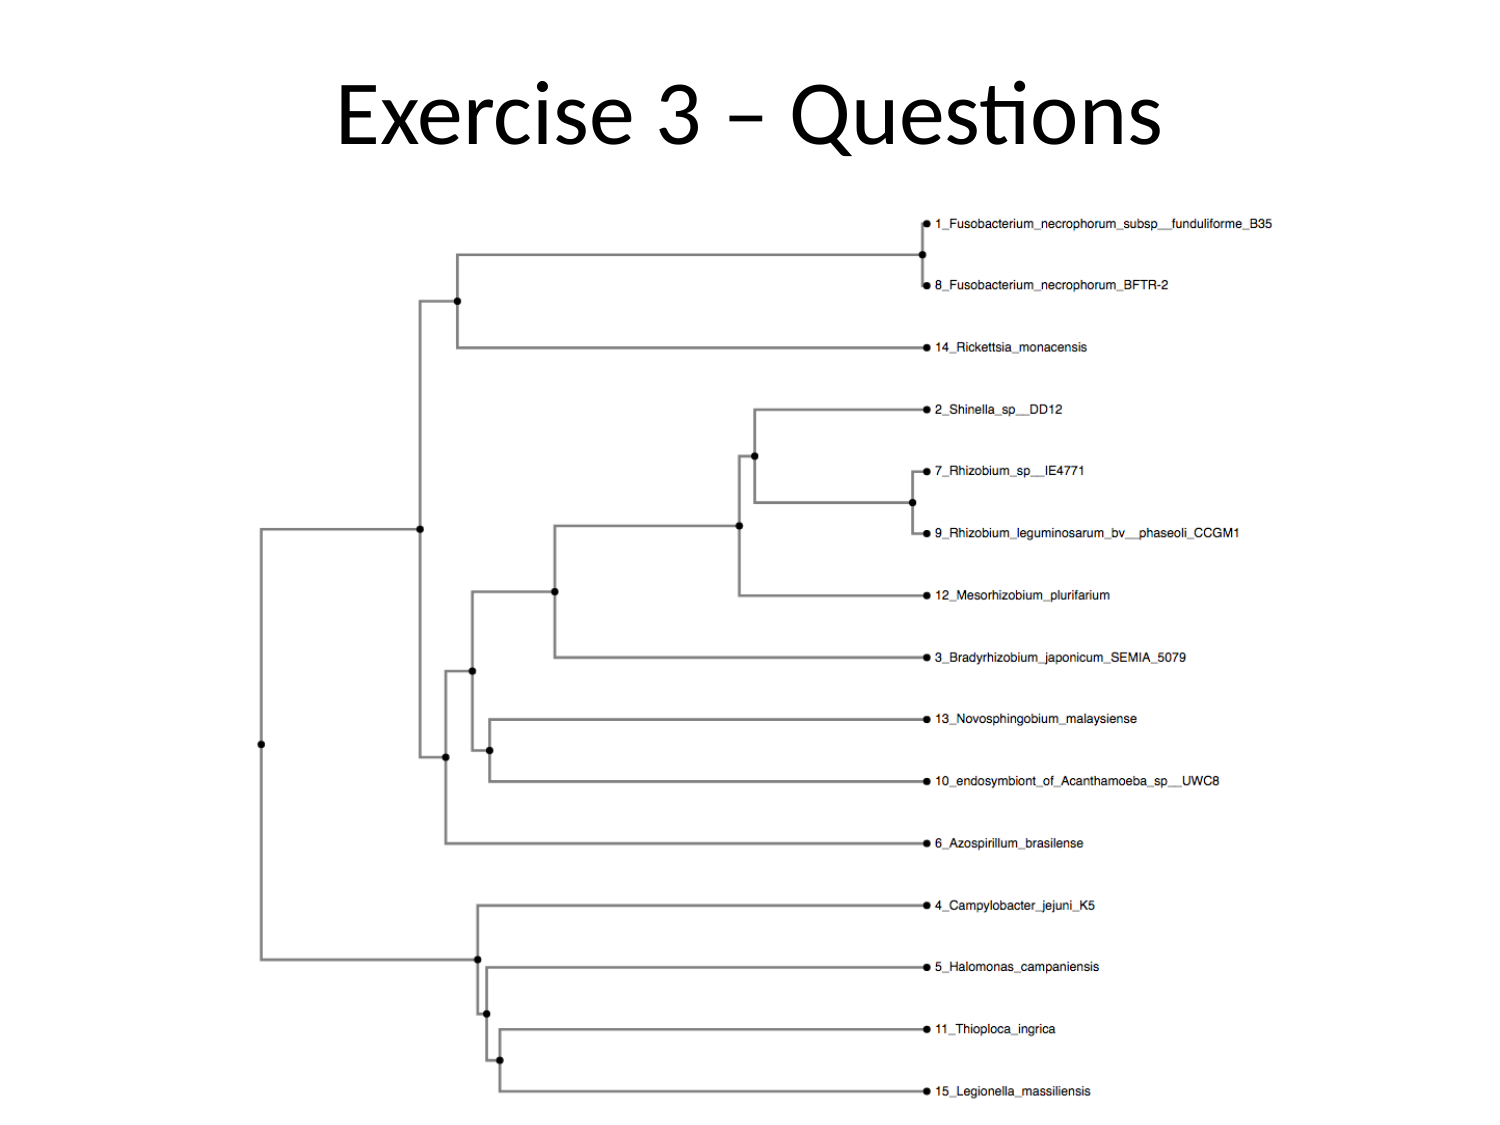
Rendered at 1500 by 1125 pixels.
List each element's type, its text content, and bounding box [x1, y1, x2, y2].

picture [216, 197, 1284, 1108]
text_box Exercise 3 – Questions [74, 45, 1425, 233]
